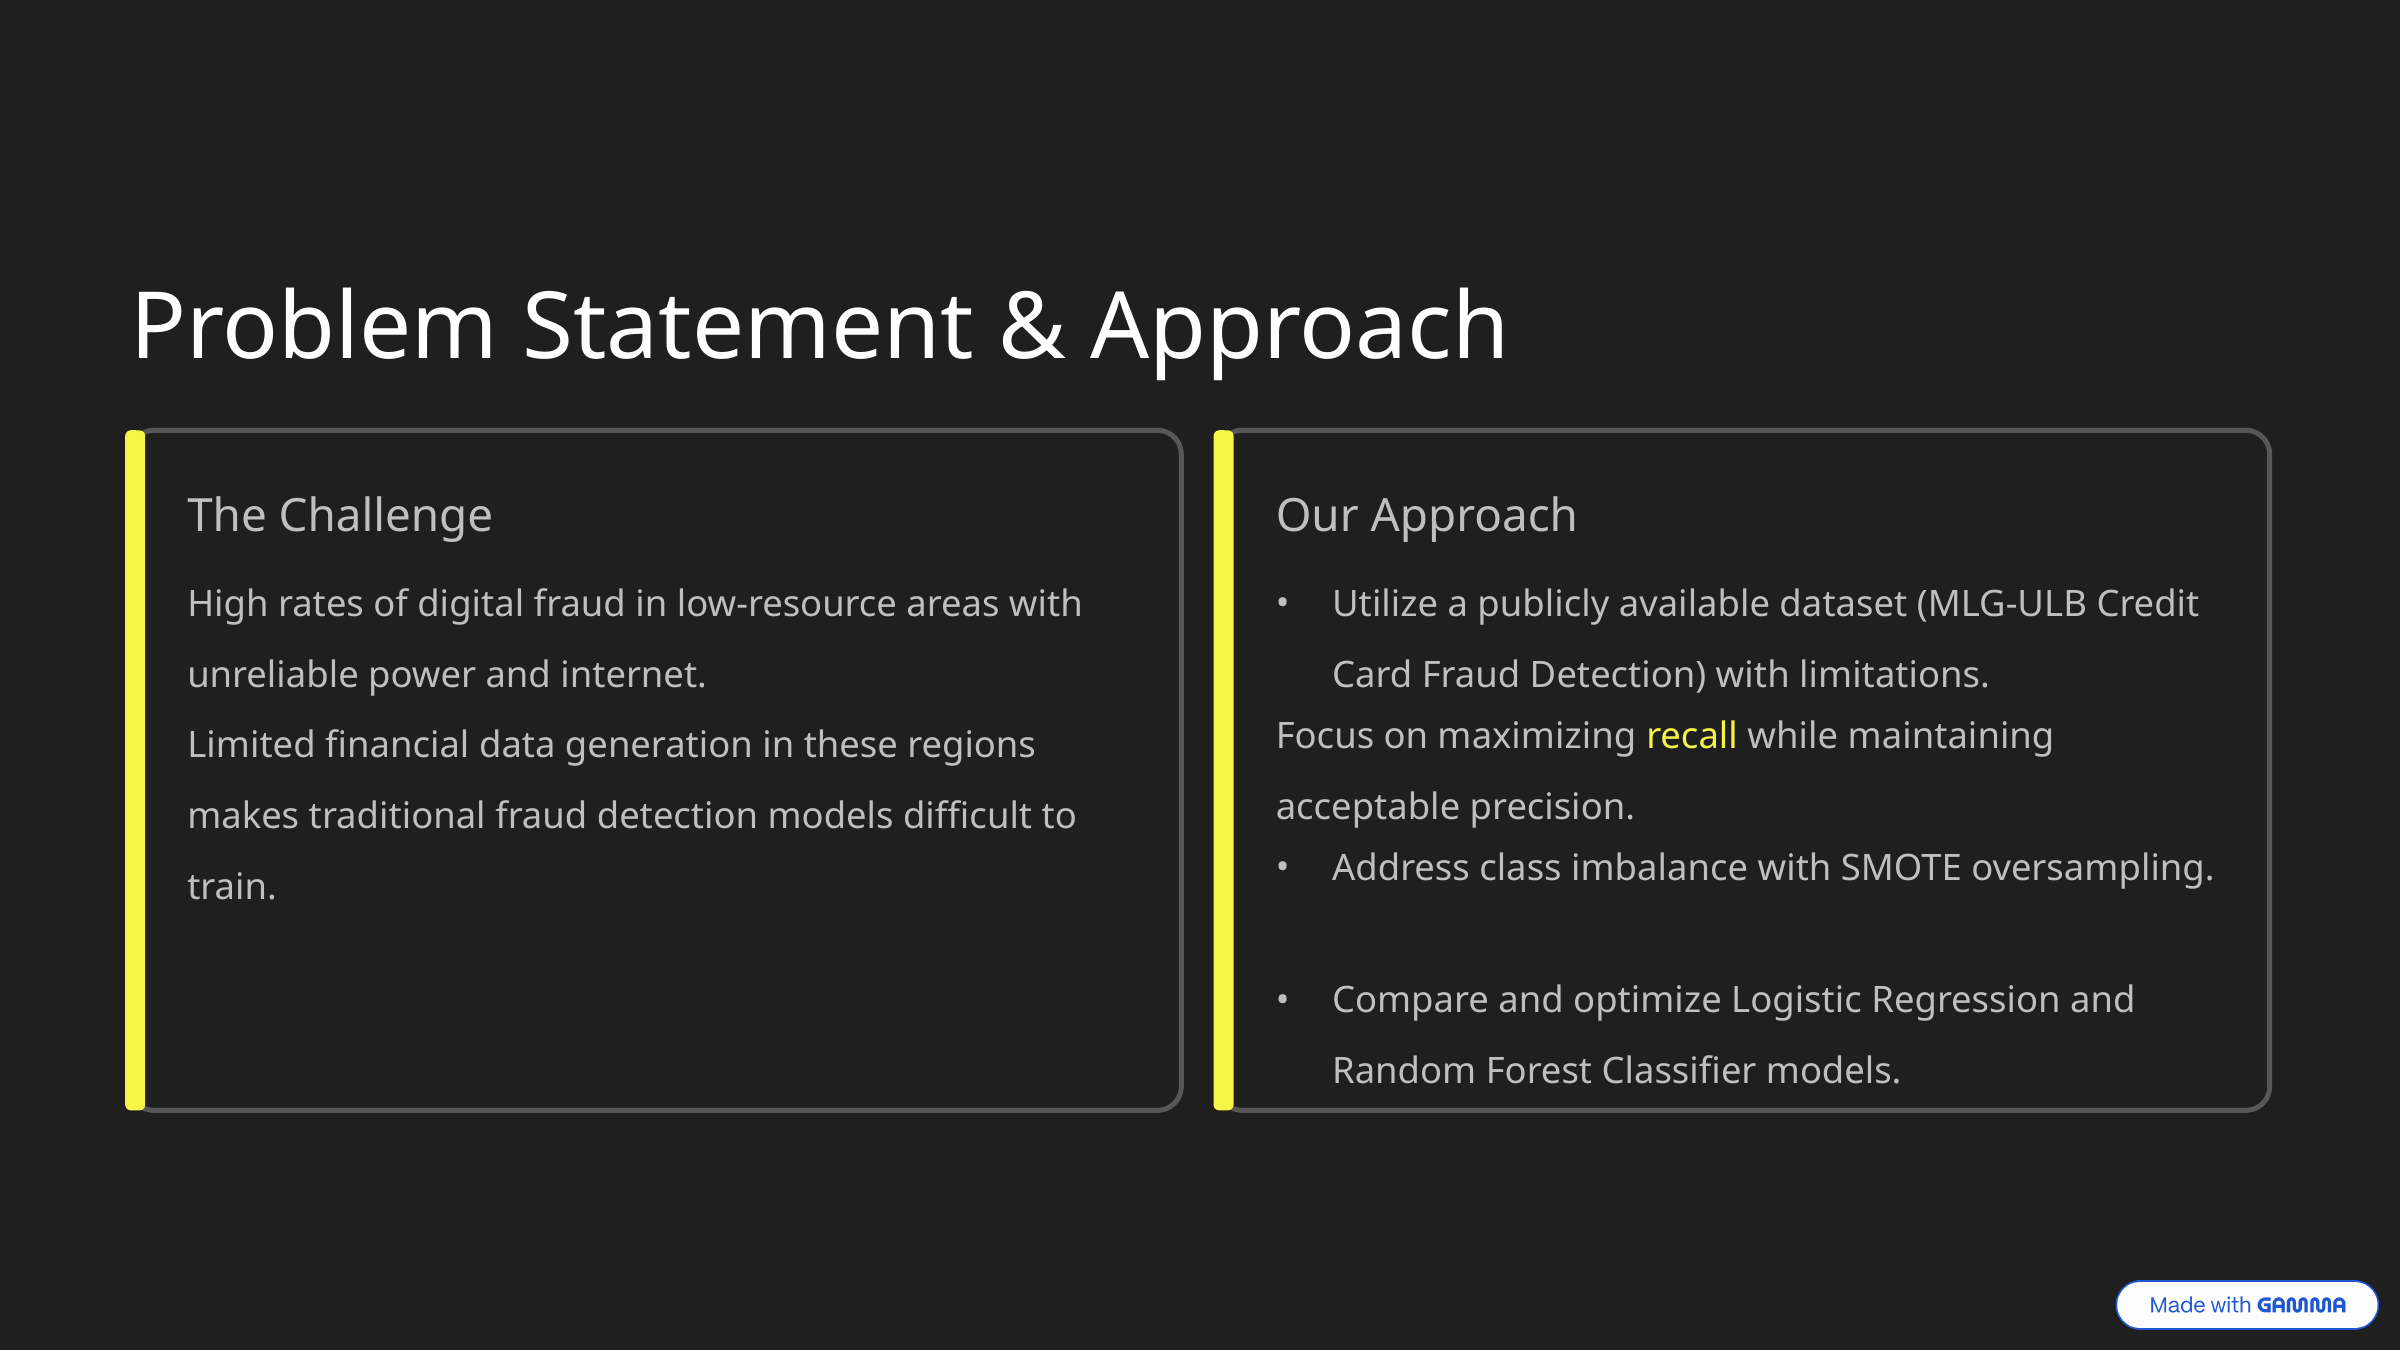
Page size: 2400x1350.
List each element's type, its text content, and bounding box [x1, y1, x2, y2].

text_box Limited financial data generation in these regions makes traditional fraud detection models difficult to train. [187, 694, 1140, 873]
picture [2106, 1271, 2389, 1339]
text_box [145, 430, 1182, 1111]
text_box Focus on maximizing recall while maintaining acceptable precision. [1275, 684, 2228, 804]
text_box Our Approach [1275, 472, 1741, 531]
text_box High rates of digital fraud in low-resource areas with unreliable power and internet. [187, 552, 1140, 672]
text_box [1213, 430, 1234, 1111]
text_box [1233, 430, 2270, 1111]
text_box Problem Statement & Approach [130, 239, 1519, 356]
text_box The Challenge [187, 472, 653, 531]
text_box Utilize a publicly available dataset (MLG-ULB Credit Card Fraud Detection) with limitations. [1275, 552, 2228, 672]
text_box Address class imbalance with SMOTE oversampling. [1275, 817, 2228, 937]
text_box [125, 430, 146, 1111]
text_box Compare and optimize Logistic Regression and Random Forest Classifier models. [1275, 949, 2228, 1069]
